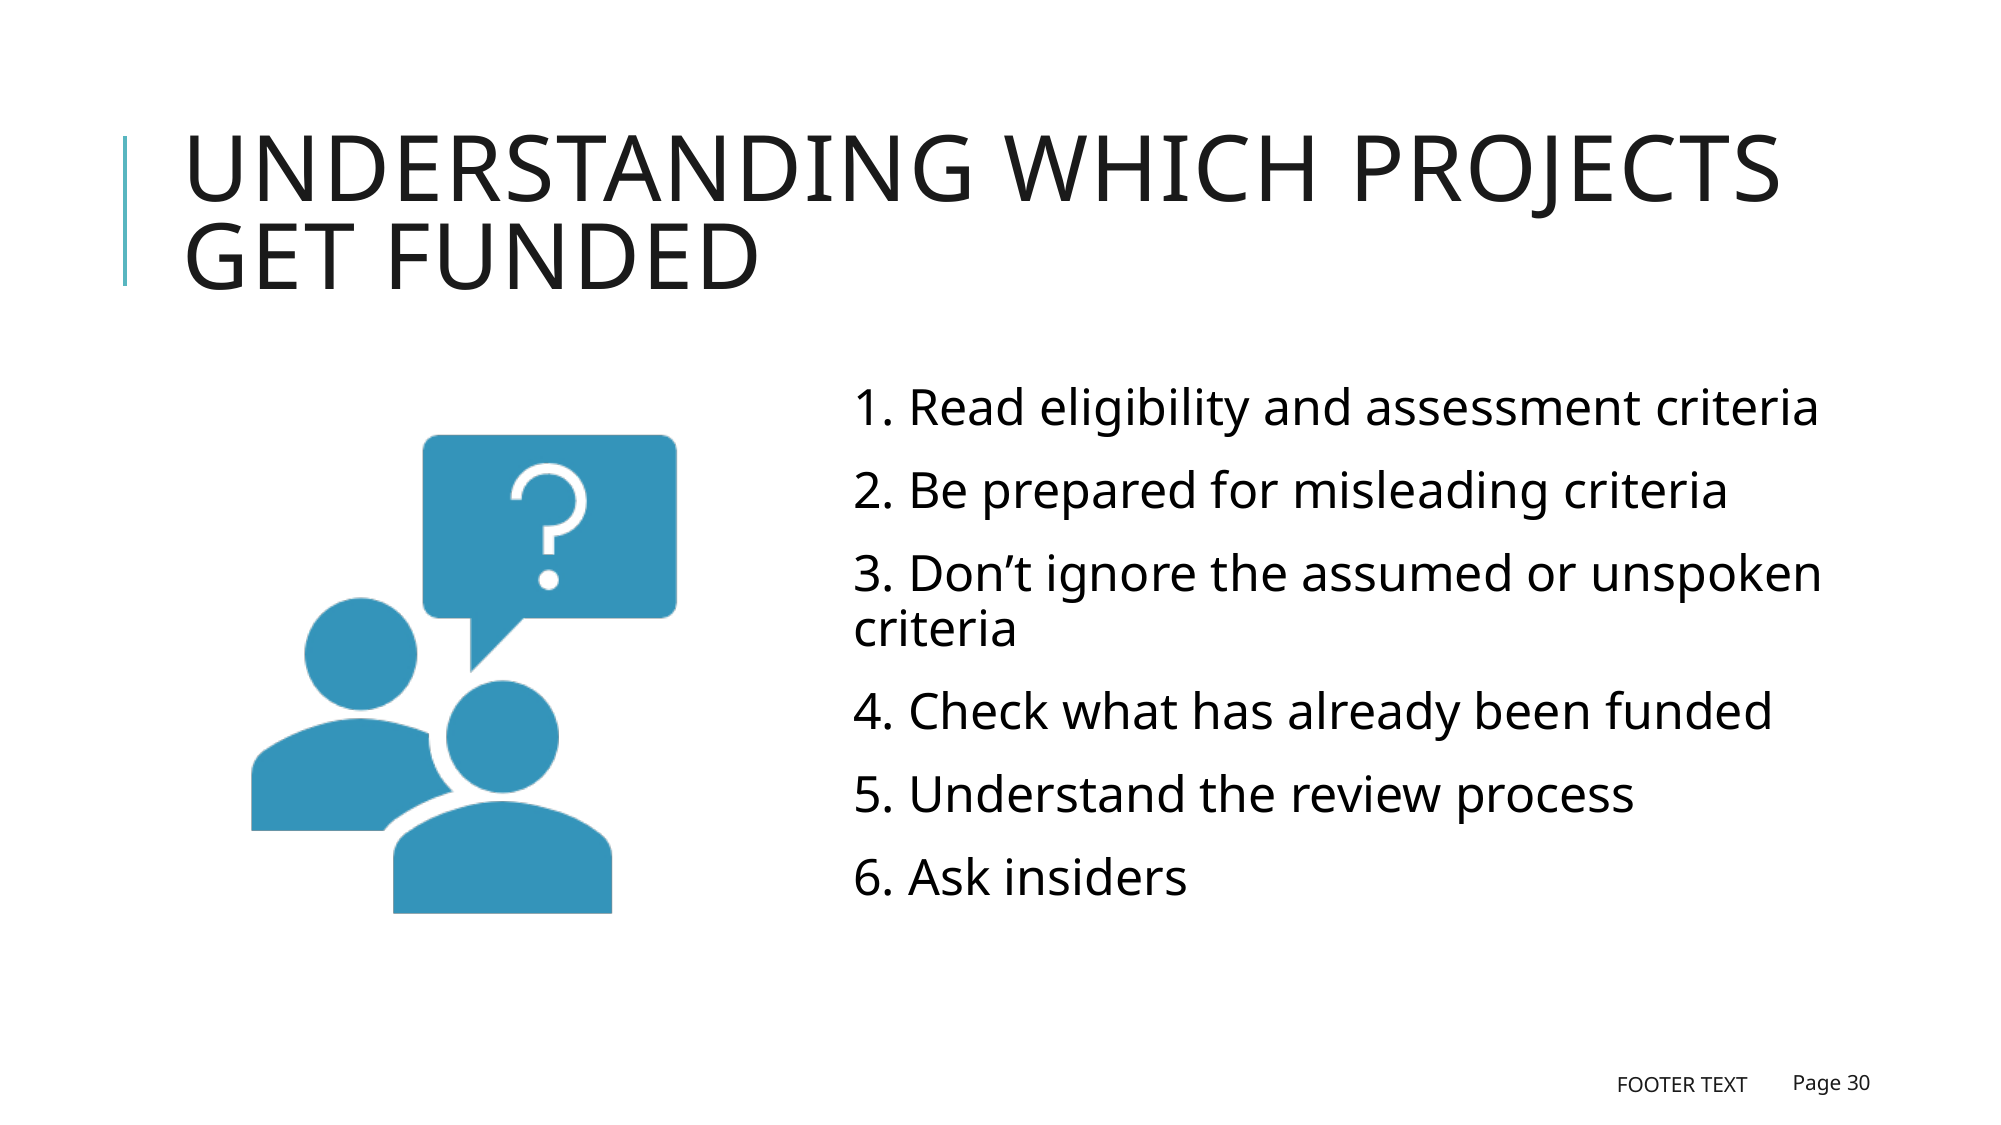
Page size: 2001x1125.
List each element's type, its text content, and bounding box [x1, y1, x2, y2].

picture [181, 391, 748, 958]
slide_number Page 30 [1777, 1061, 1938, 1107]
footer Footer text [794, 1061, 1763, 1107]
title UNDERSTANDING which PROJECTS GET FUNDED [168, 96, 1893, 342]
list 1. Read eligibility and assessment criteria 2. Be prepared for misleading criteria 3. Don’t ignore the assumed or unspoken criteria 4. Check what has already been funded 5. Understand the review process 6. Ask insiders [830, 375, 1938, 1035]
